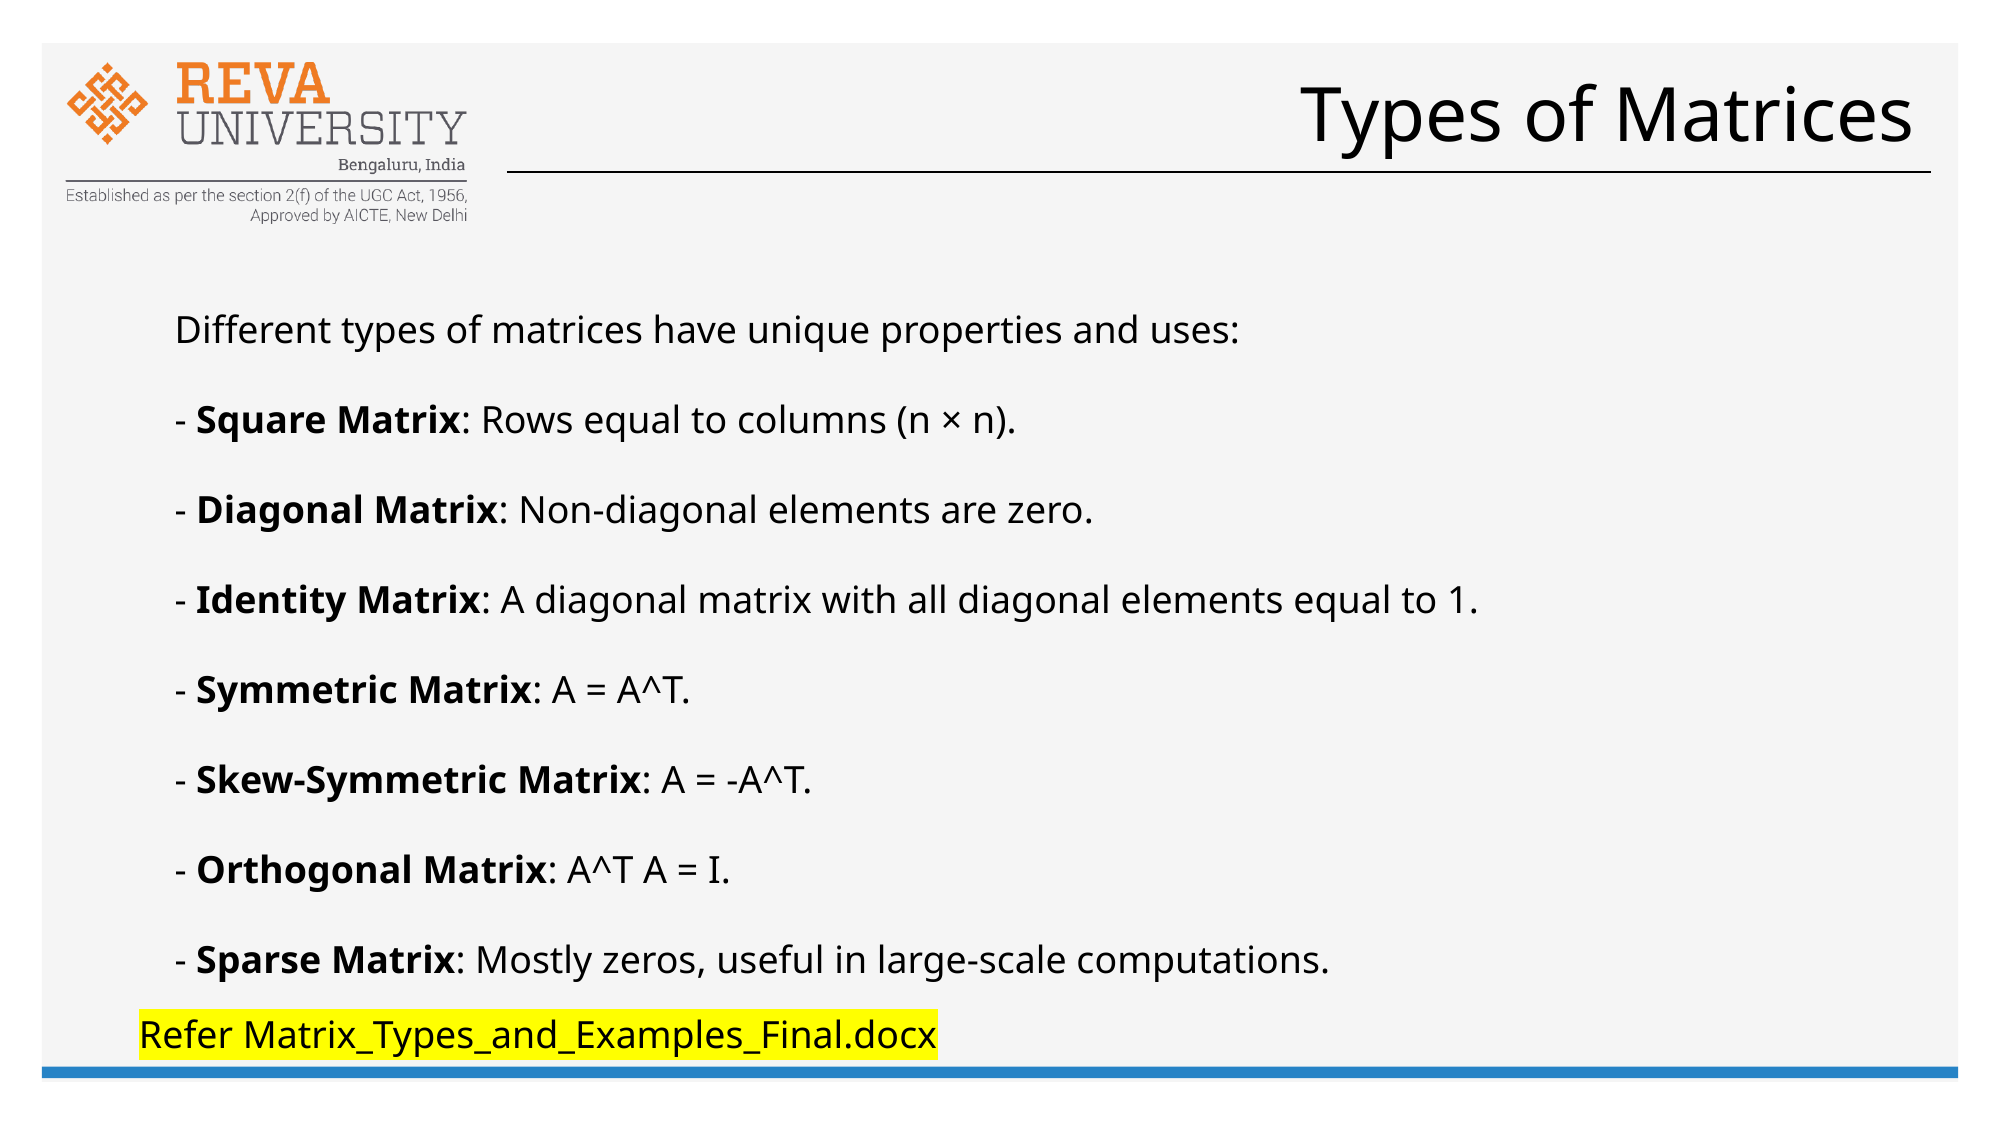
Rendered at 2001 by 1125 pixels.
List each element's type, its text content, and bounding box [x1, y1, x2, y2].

title Types of Matrices [555, 62, 1931, 173]
text_box Different types of matrices have unique properties and uses: - Square Matrix: Rows equal to columns (n × n). - Diagonal Matrix: Non-diagonal elements are zero. - Identity Matrix: A diagonal matrix with all diagonal elements equal to 1. - Symmetric Matrix: A = A^T. - Skew-Symmetric Matrix: A = -A^T. - Orthogonal Matrix: A^T A = I. - Sparse Matrix: Mostly zeros, useful in large-scale computations. [159, 254, 1650, 989]
text_box Refer Matrix_Types_and_Examples_Final.docx [124, 1004, 1125, 1064]
picture [65, 62, 467, 224]
